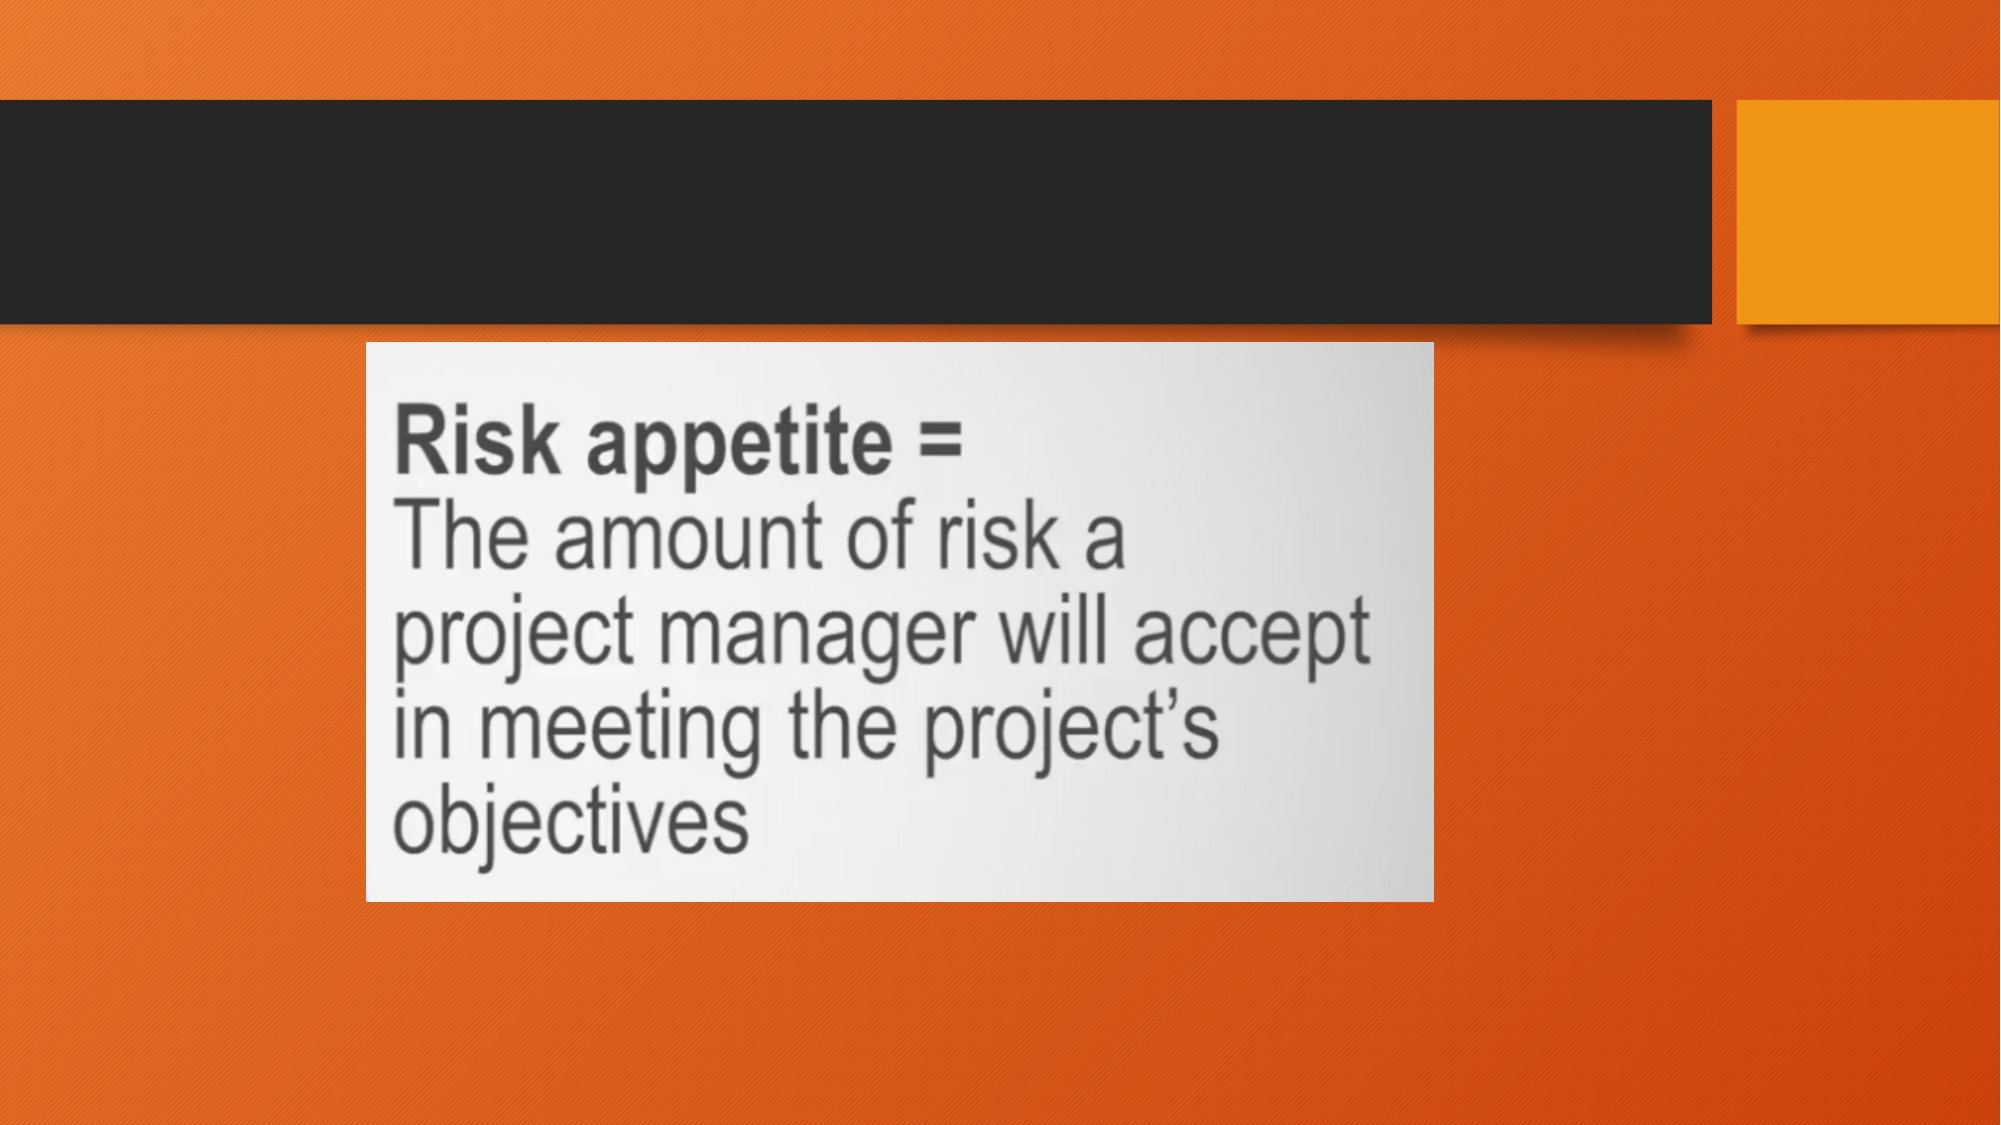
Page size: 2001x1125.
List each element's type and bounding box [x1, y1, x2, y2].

picture [1736, 325, 2000, 347]
picture [0, 325, 1713, 902]
